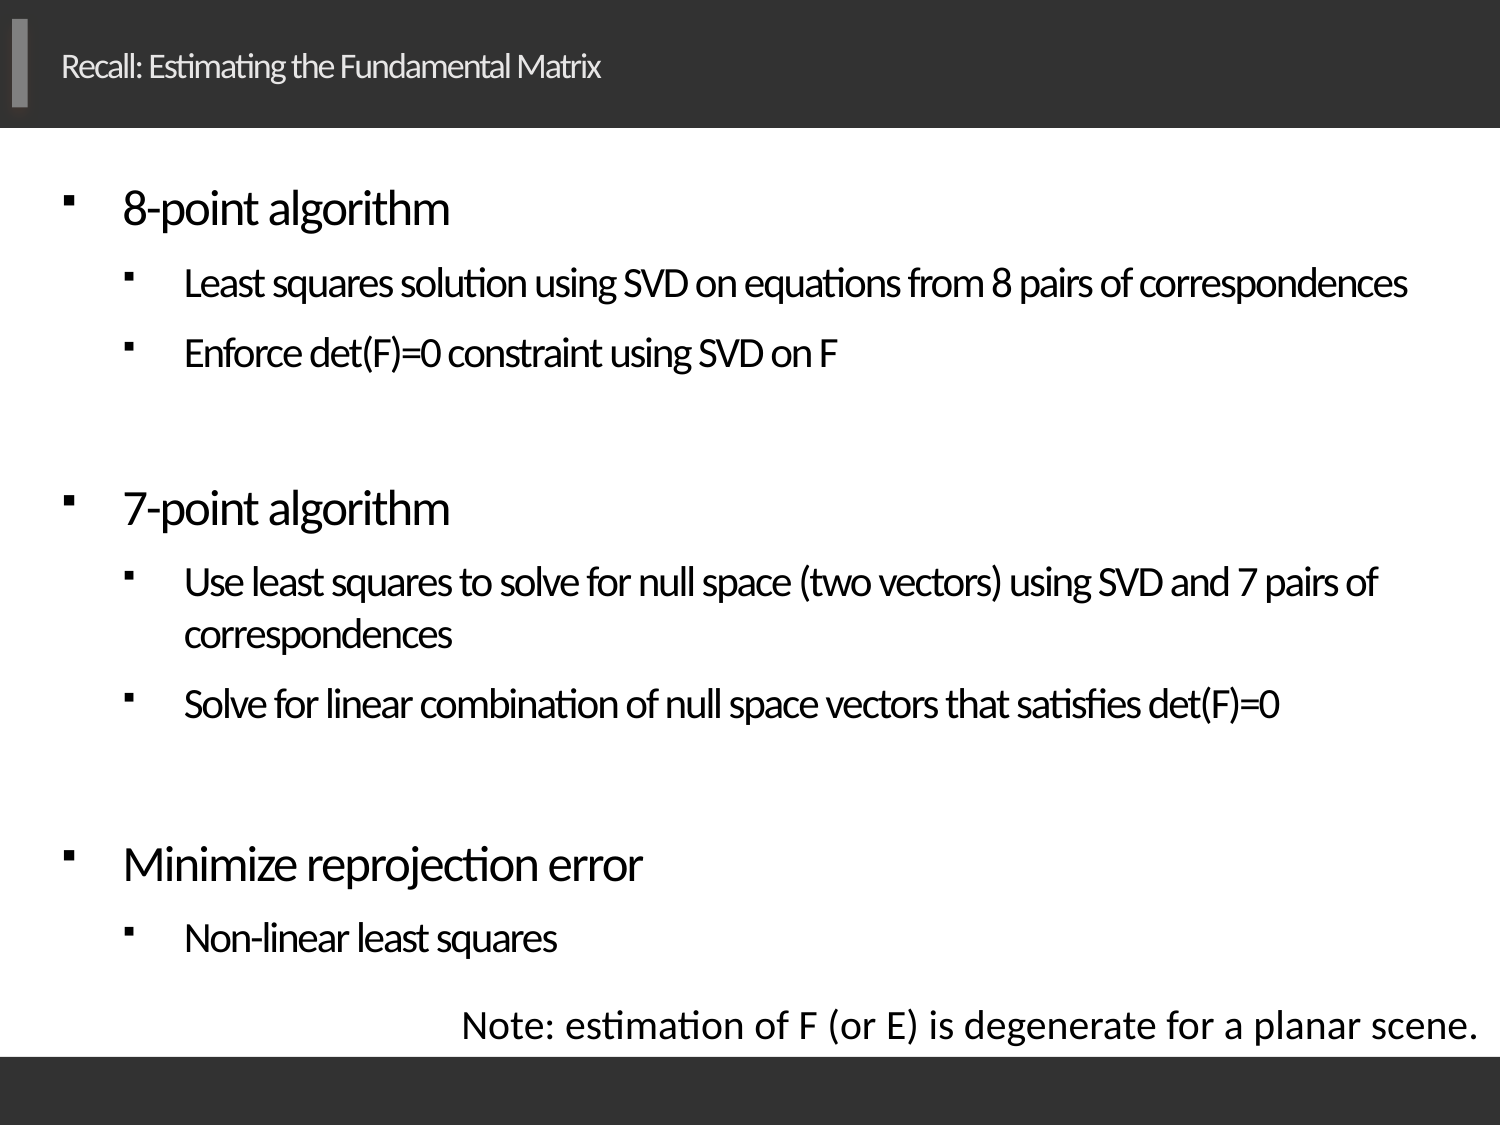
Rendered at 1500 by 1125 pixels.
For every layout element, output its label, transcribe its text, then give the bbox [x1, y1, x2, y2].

text_box Note: estimation of F (or E) is degenerate for a planar scene. [446, 990, 1495, 1055]
list 8-point algorithm Least squares solution using SVD on equations from 8 pairs of correspondences Enforce det(F)=0 constraint using SVD on F 7-point algorithm Use least squares to solve for null space (two vectors) using SVD and 7 pairs of correspondences Solve for linear combination of null space vectors that satisfies det(F)=0 Minimize reprojection error Non-linear least squares [37, 162, 1463, 1013]
title Recall: Estimating the Fundamental Matrix [37, 30, 1463, 98]
